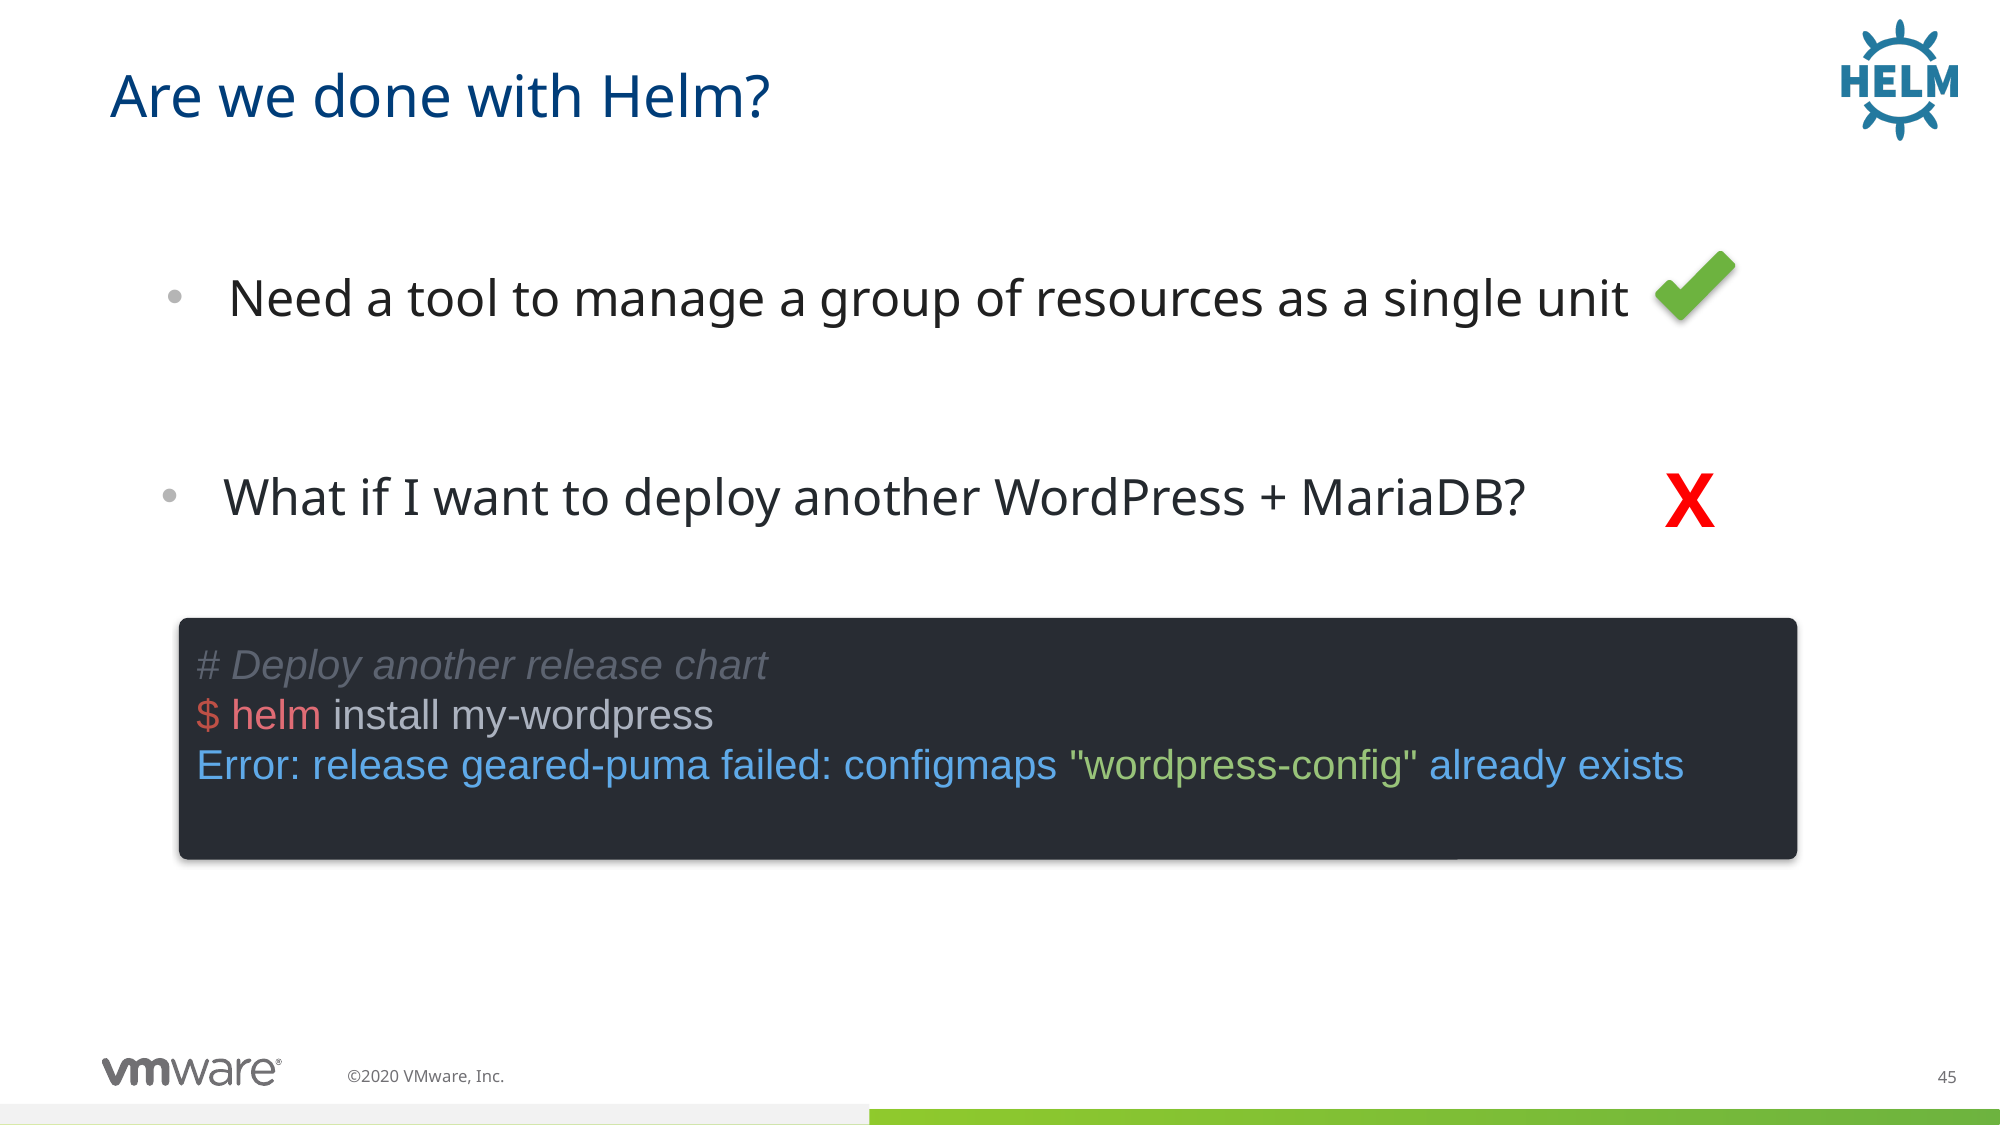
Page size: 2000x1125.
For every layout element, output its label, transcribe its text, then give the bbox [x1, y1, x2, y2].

picture [1841, 19, 1958, 141]
text_box Need a tool to manage a group of resources as a single unit [138, 241, 1657, 342]
text_box # Deploy another release chart $ helm install my-wordpress Error: release geared-puma failed: configmaps "wordpress-config" already exists [178, 617, 1799, 861]
text_box [1655, 251, 1736, 321]
text_box X [1650, 437, 1728, 528]
title Are we done with Helm? [95, 67, 1836, 131]
text_box What if I want to deploy another WordPress + MariaDB? [133, 423, 1657, 566]
text_box [0, 1103, 870, 1125]
